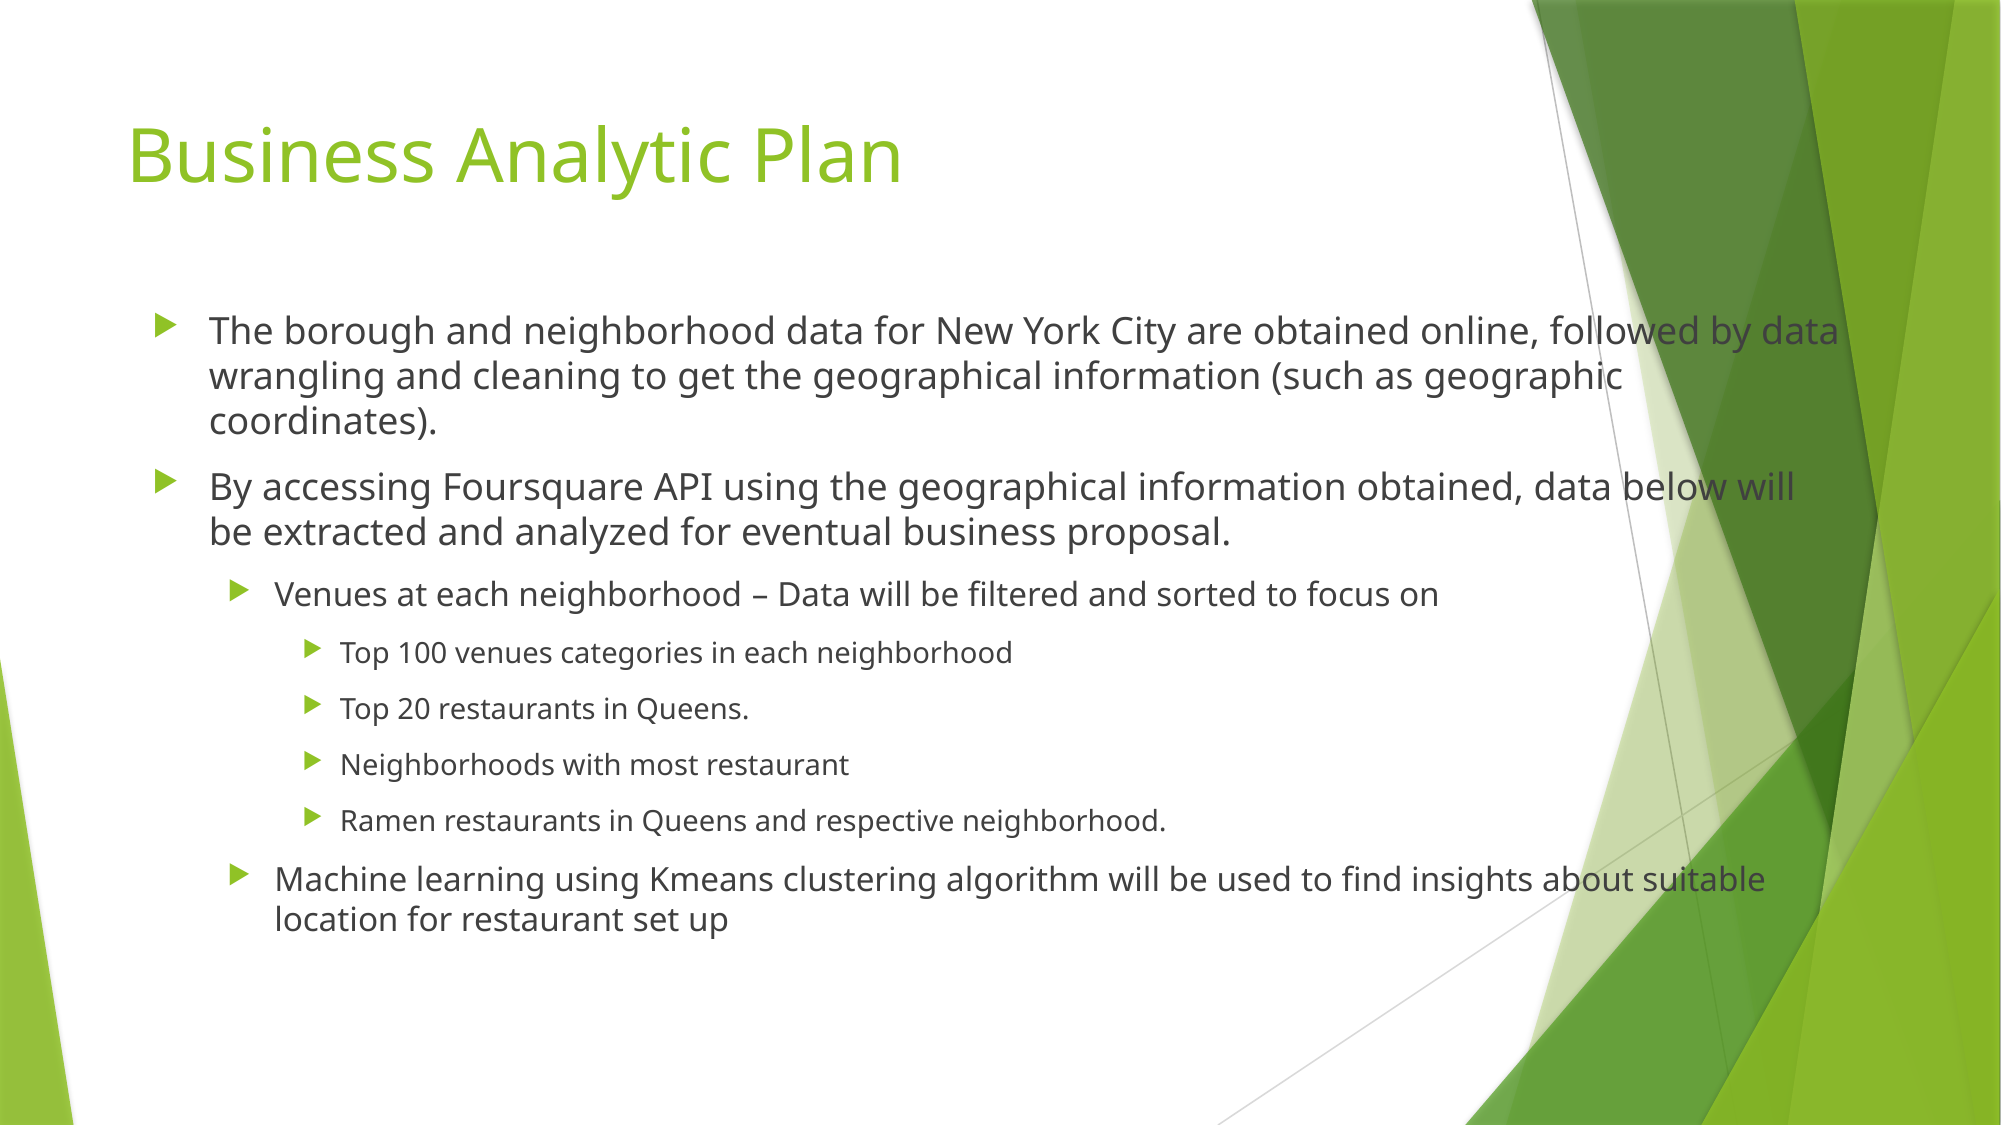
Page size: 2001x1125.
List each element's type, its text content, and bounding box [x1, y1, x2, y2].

list The borough and neighborhood data for New York City are obtained online, followed by data wrangling and cleaning to get the geographical information (such as geographic coordinates). By accessing Foursquare API using the geographical information obtained, data below will be extracted and analyzed for eventual business proposal. Venues at each neighborhood – Data will be filtered and sorted to focus on Top 100 venues categories in each neighborhood Top 20 restaurants in Queens. Neighborhoods with most restaurant Ramen restaurants in Queens and respective neighborhood. Machine learning using Kmeans clustering algorithm will be used to find insights about suitable location for restaurant set up [137, 299, 1863, 1102]
title Business Analytic Plan [111, 99, 1522, 317]
